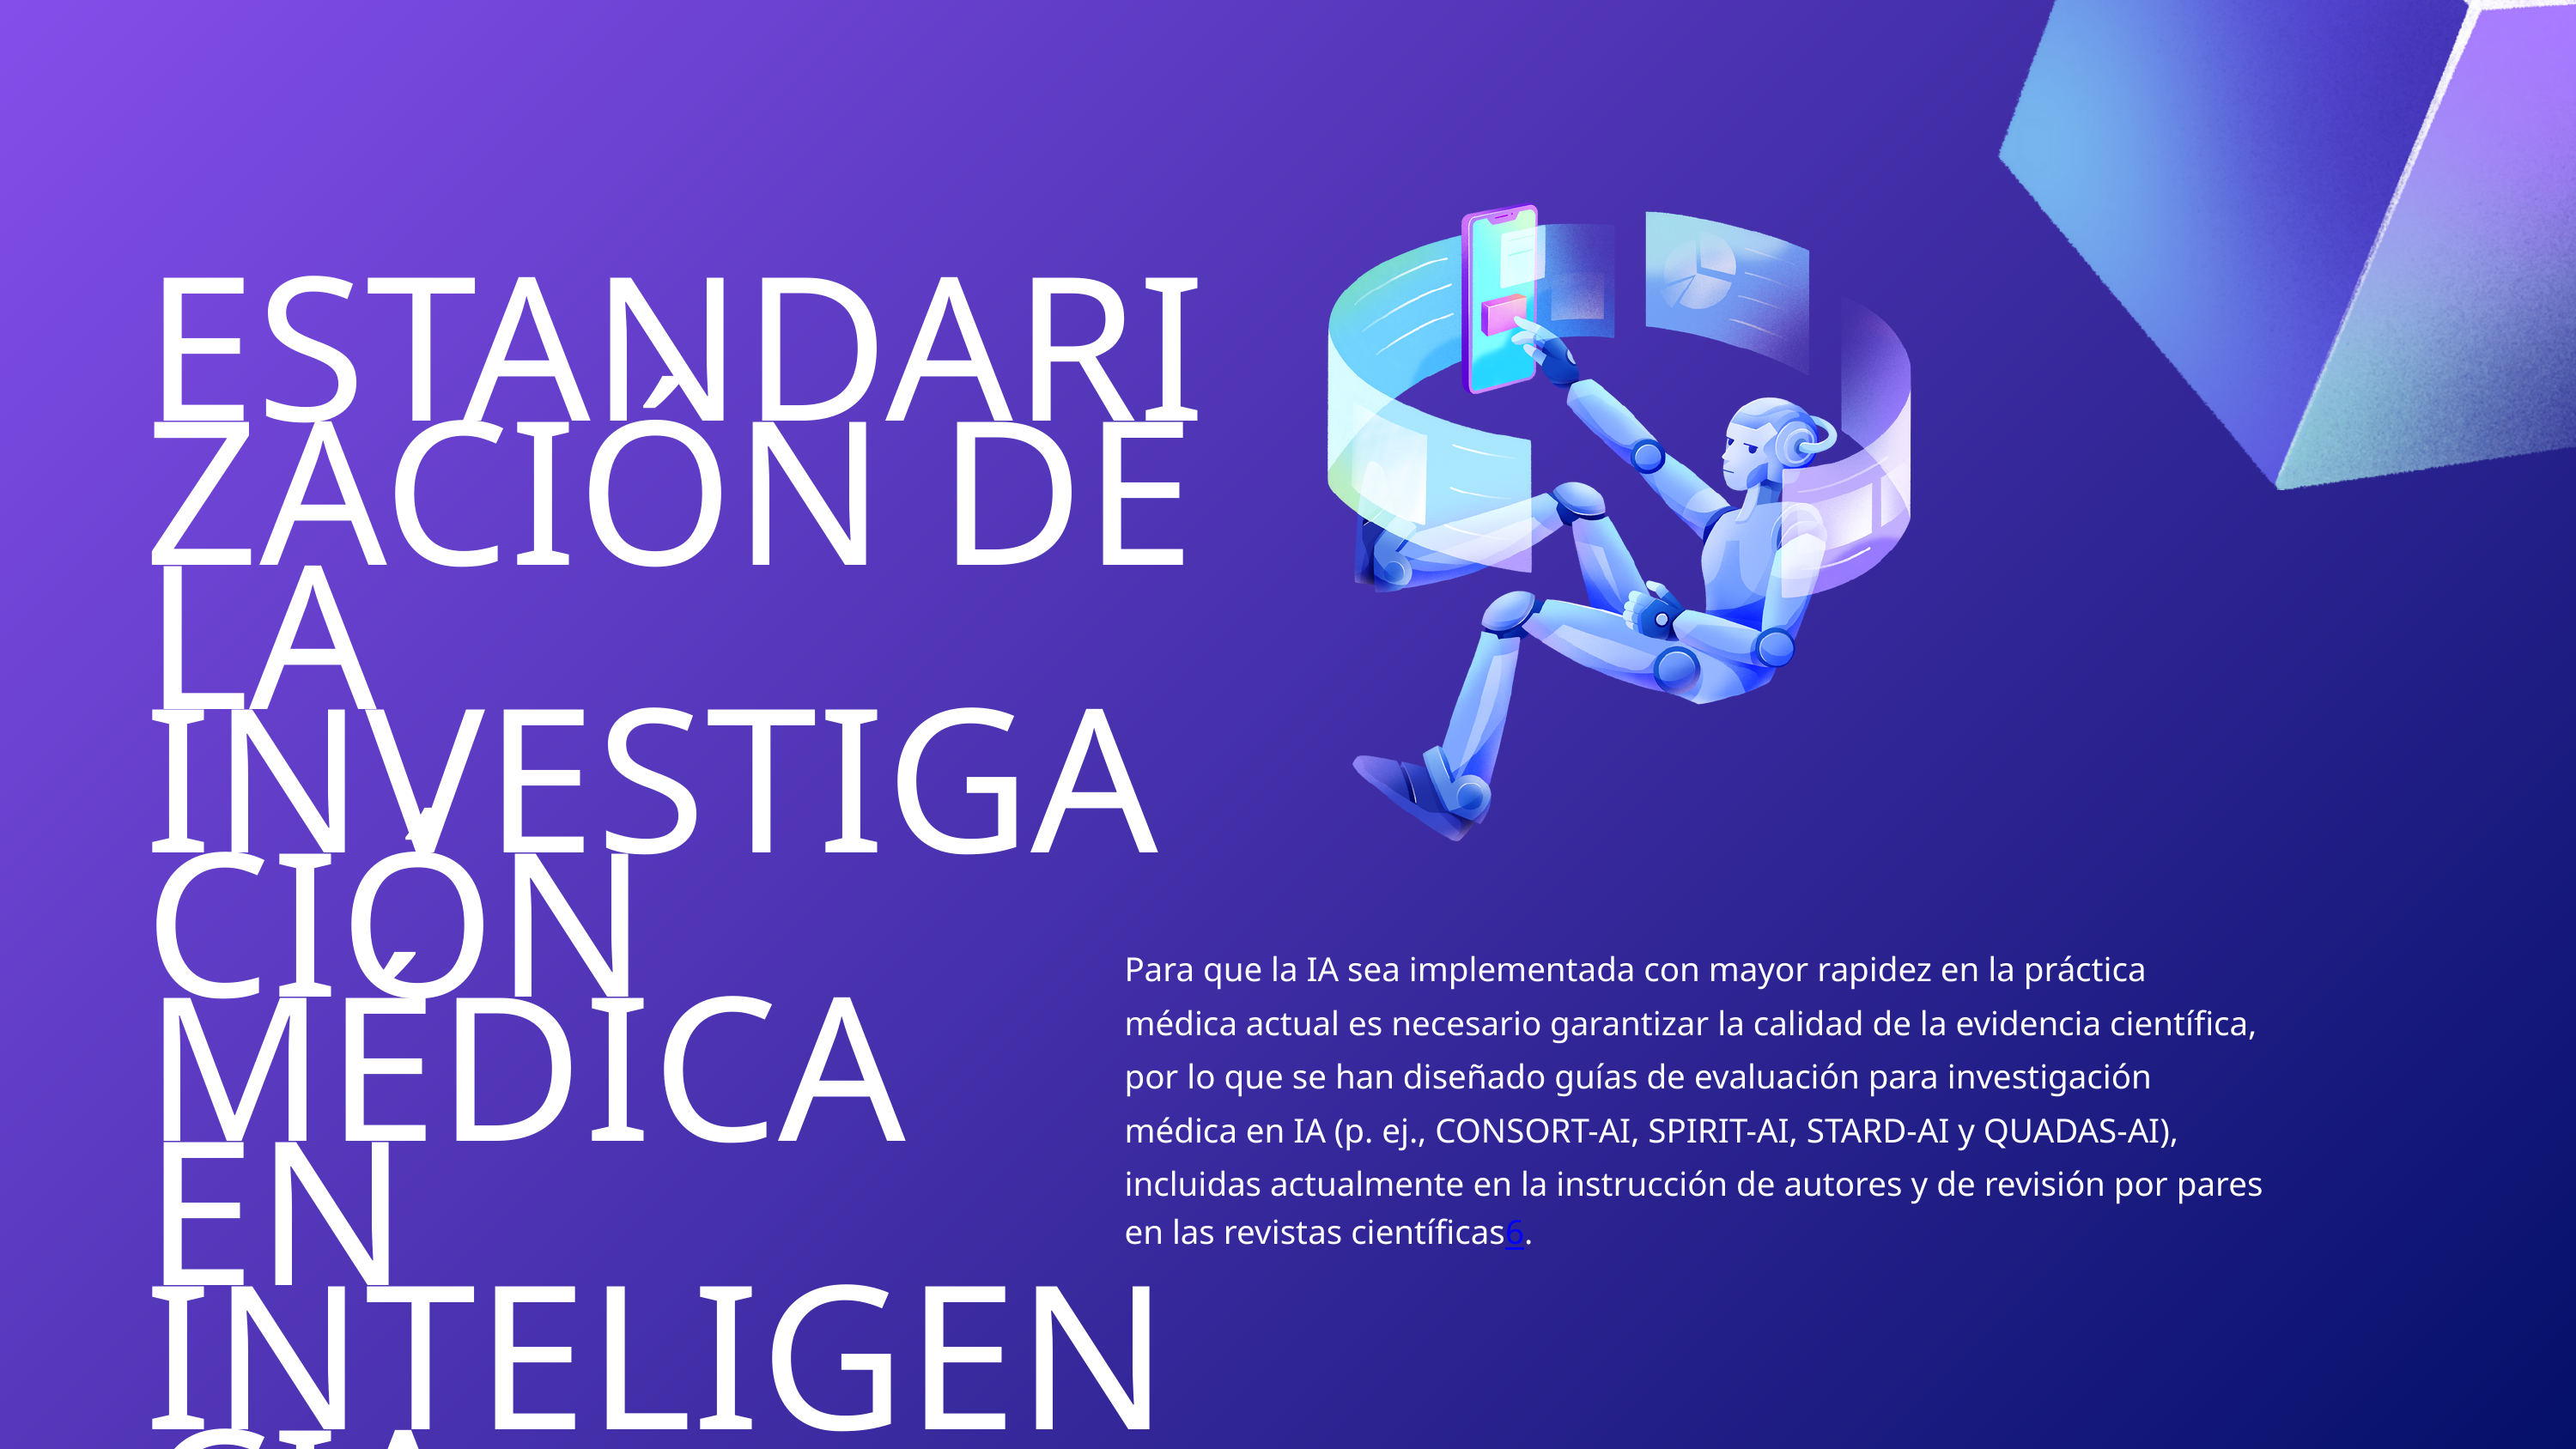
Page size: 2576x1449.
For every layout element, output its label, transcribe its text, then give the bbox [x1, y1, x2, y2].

text_box [1990, 0, 2576, 490]
text_box [1327, 203, 1911, 842]
text_box Para que la IA sea implementada con mayor rapidez en la práctica médica actual es necesario garantizar la calidad de la evidencia científica, por lo que se han diseñado guías de evaluación para investigación médica en IA (p. ej., CONSORT-AI, SPIRIT-AI, STARD-AI y QUADAS-AI), incluidas actualmente en la instrucción de autores y de revisión por pares en las revistas científicas6. [1124, 934, 2267, 1257]
text_box ESTANDARIZACIÓN DE LA INVESTIGACIÓN MÉDICA EN INTELIGENCIA ARTIFICIAL [144, 316, 1213, 1449]
